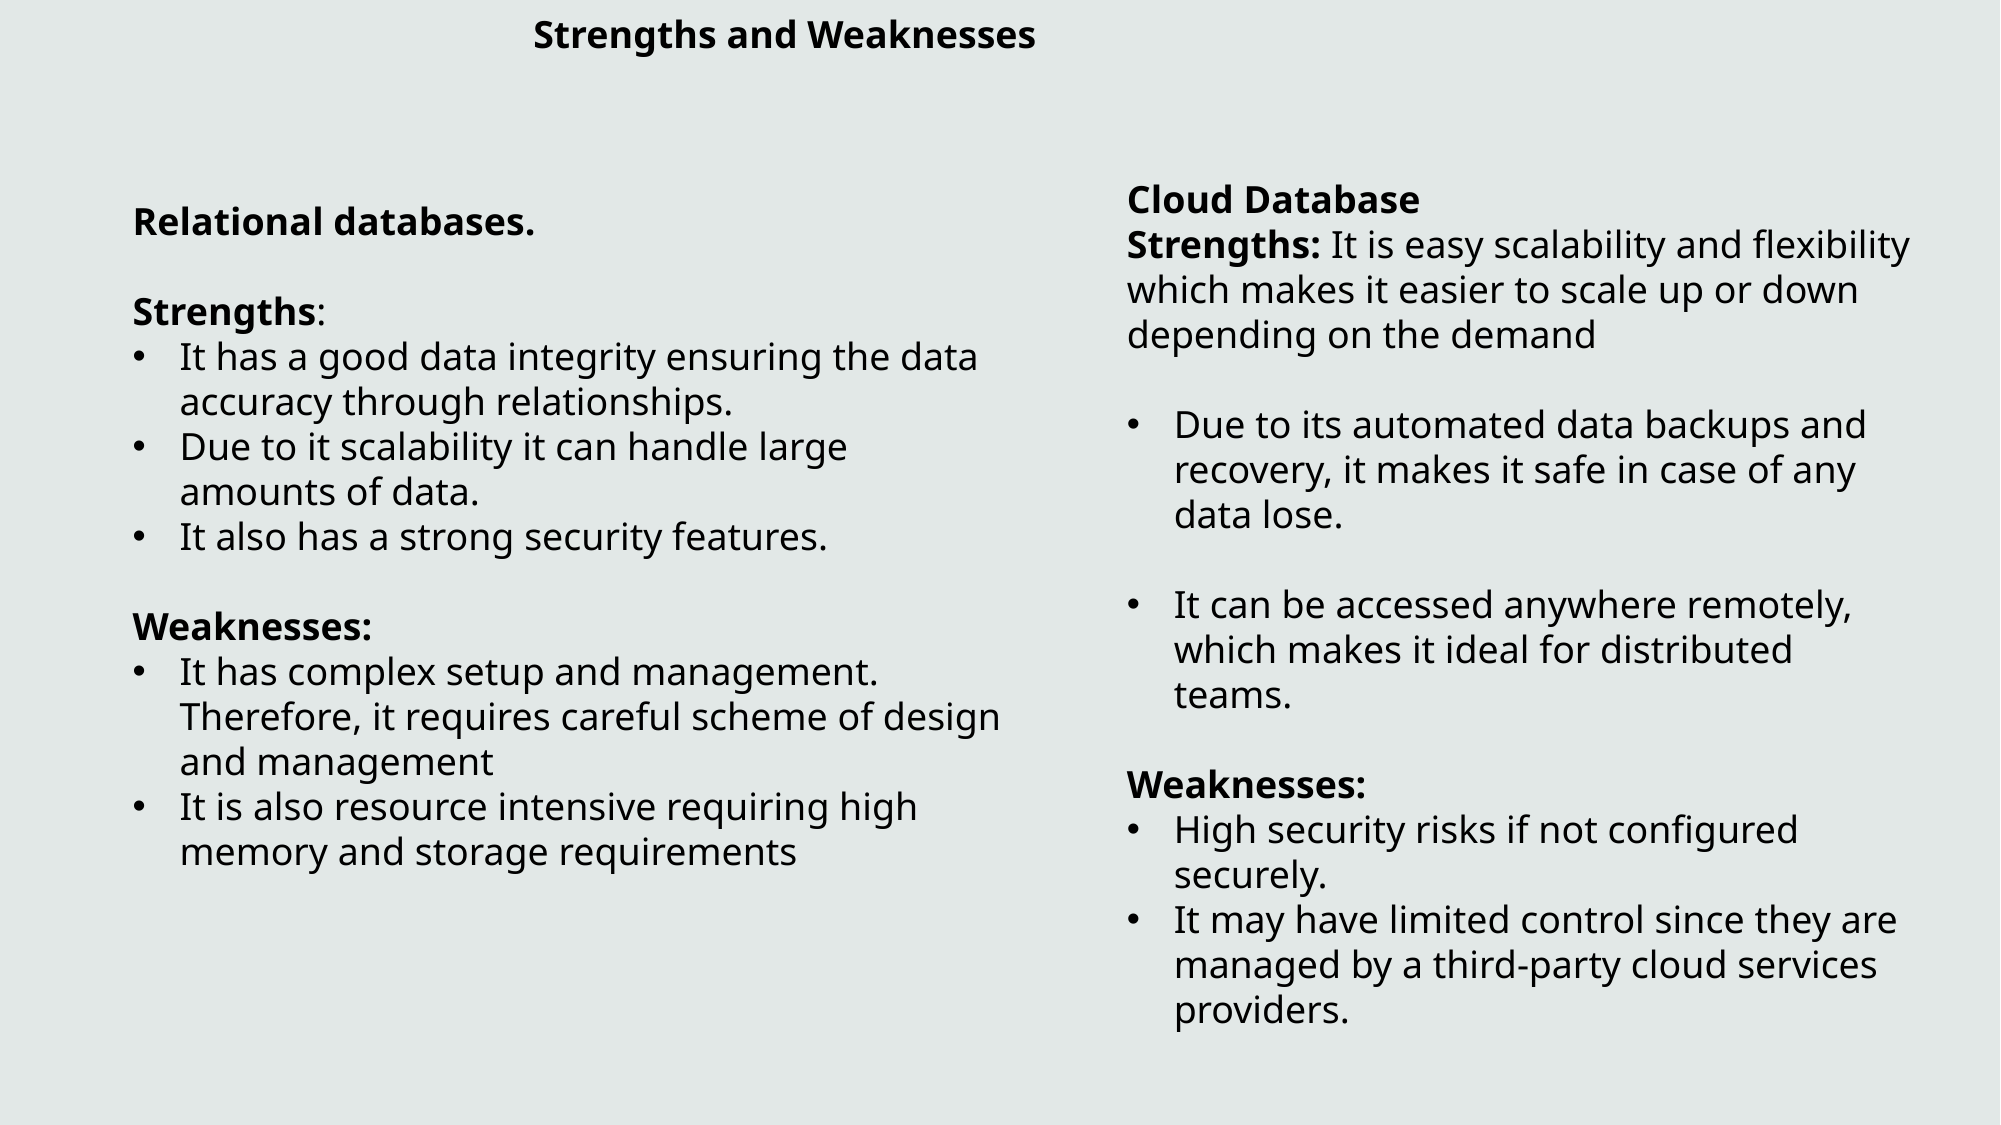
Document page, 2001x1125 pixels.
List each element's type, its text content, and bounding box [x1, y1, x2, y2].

text_box Cloud Database Strengths: It is easy scalability and flexibility which makes it easier to scale up or down depending on the demand Due to its automated data backups and recovery, it makes it safe in case of any data lose. It can be accessed anywhere remotely, which makes it ideal for distributed teams. Weaknesses: High security risks if not configured securely. It may have limited control since they are managed by a third-party cloud services providers. [1111, 168, 1935, 1125]
text_box Strengths and Weaknesses [518, 3, 1310, 64]
text_box Relational databases. Strengths: It has a good data integrity ensuring the data accuracy through relationships. Due to it scalability it can handle large amounts of data. It also has a strong security features. Weaknesses: It has complex setup and management. Therefore, it requires careful scheme of design and management It is also resource intensive requiring high memory and storage requirements [117, 190, 1022, 970]
